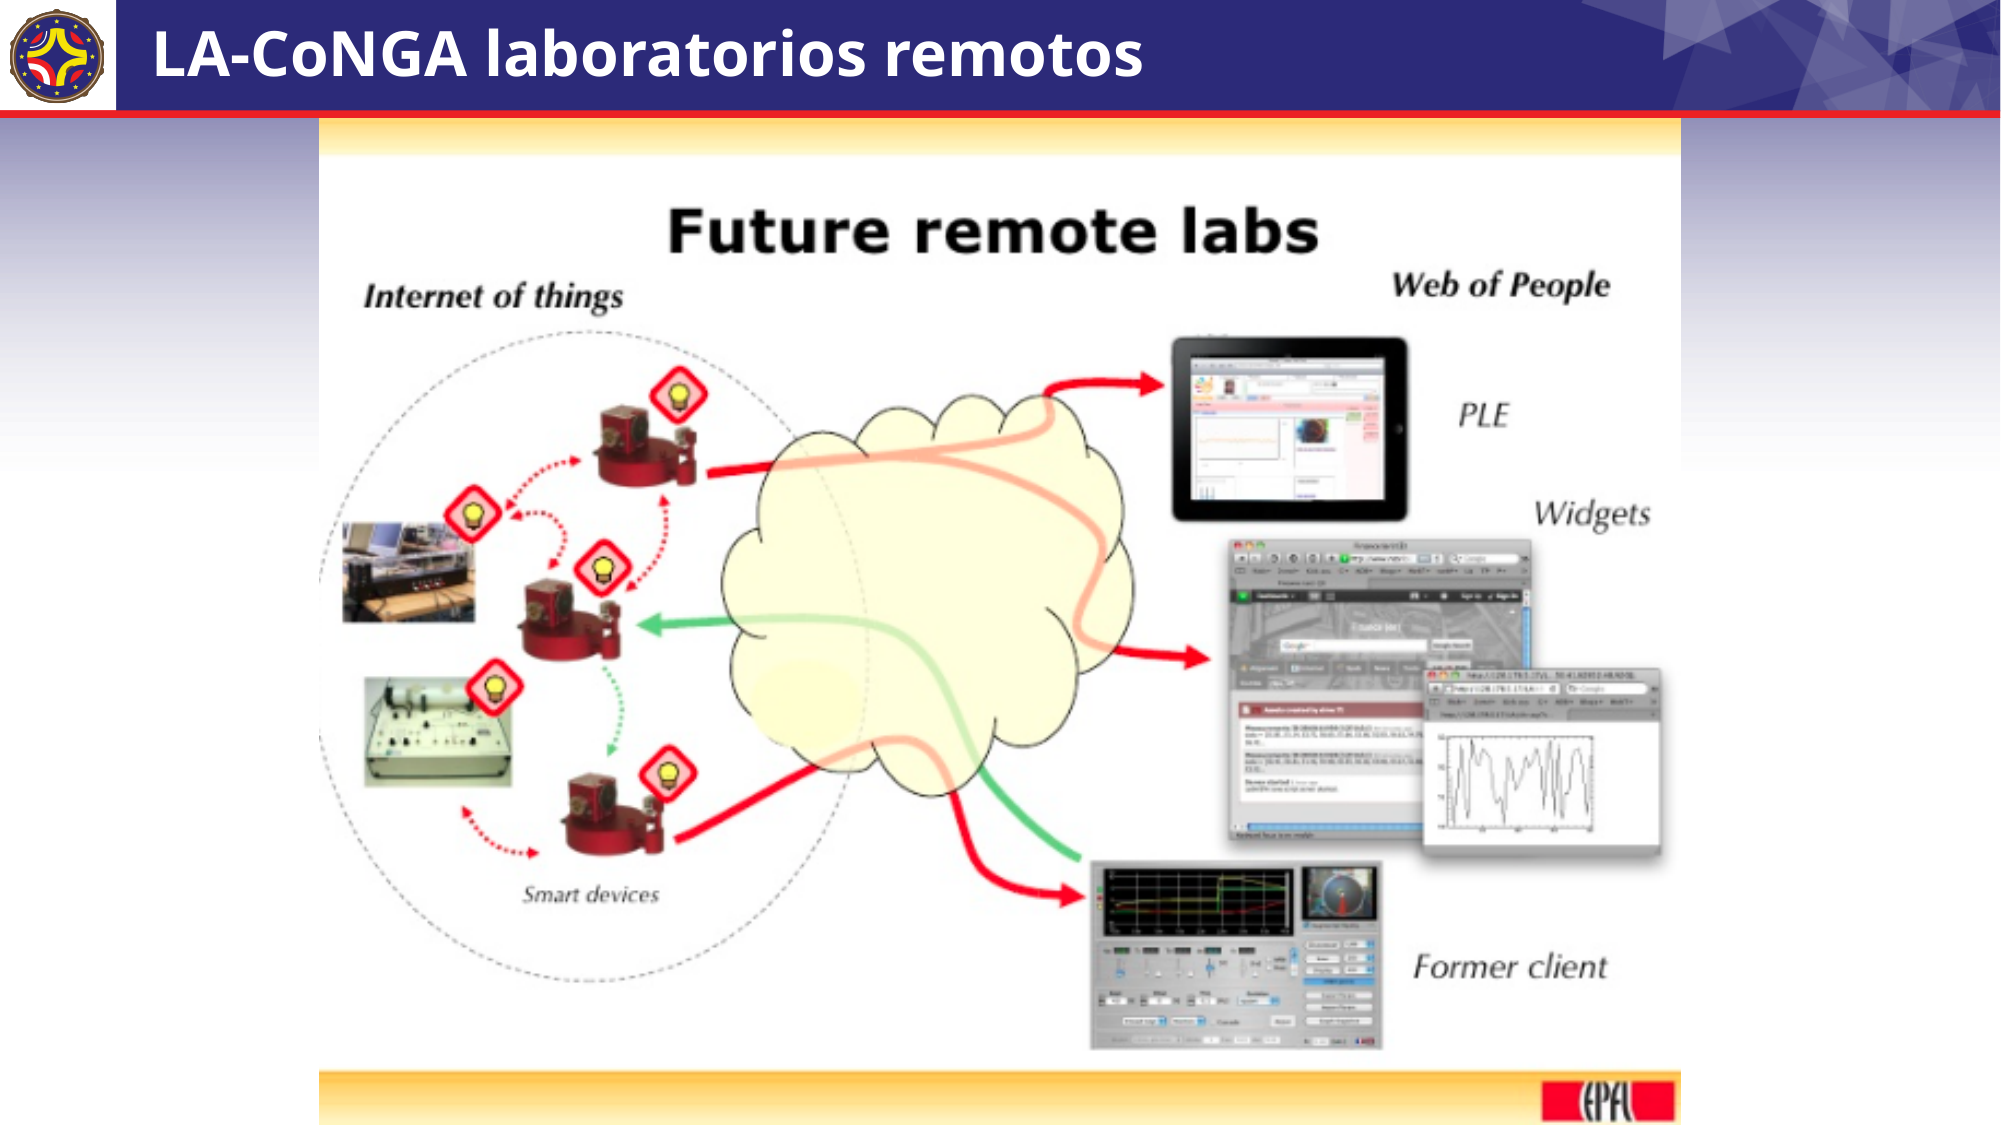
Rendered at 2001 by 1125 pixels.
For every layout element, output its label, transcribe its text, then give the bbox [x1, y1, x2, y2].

picture [10, 9, 104, 105]
picture [0, 118, 2001, 1125]
picture [1535, 0, 2001, 110]
title LA-CoNGA laboratorios remotos [136, 12, 1862, 101]
